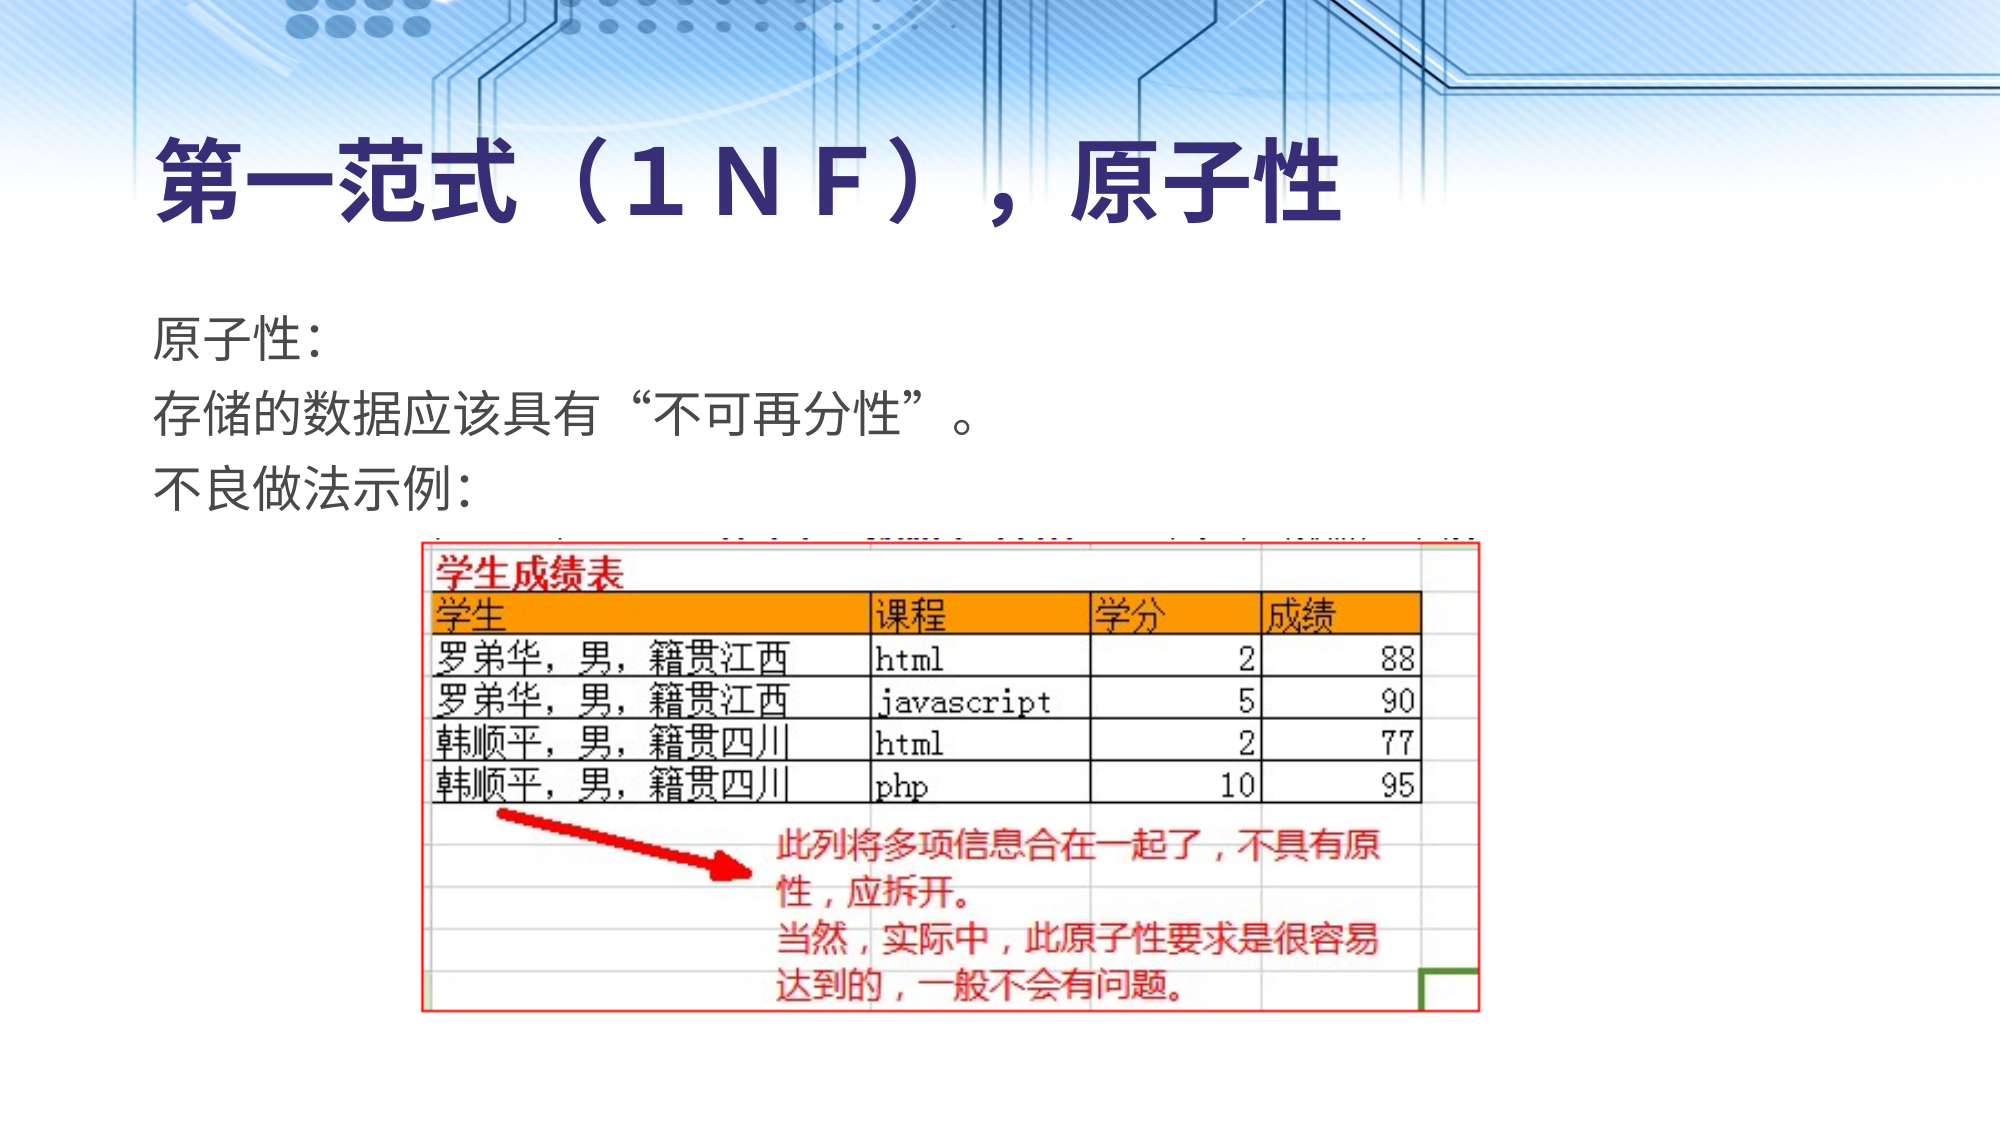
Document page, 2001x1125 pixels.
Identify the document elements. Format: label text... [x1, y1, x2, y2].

picture [0, 0, 2000, 454]
list 原子性： 存储的数据应该具有“不可再分性”。 不良做法示例： [137, 306, 1863, 1015]
title 第一范式（１ＮＦ），原子性 [137, 93, 1863, 278]
picture [413, 538, 1483, 1015]
